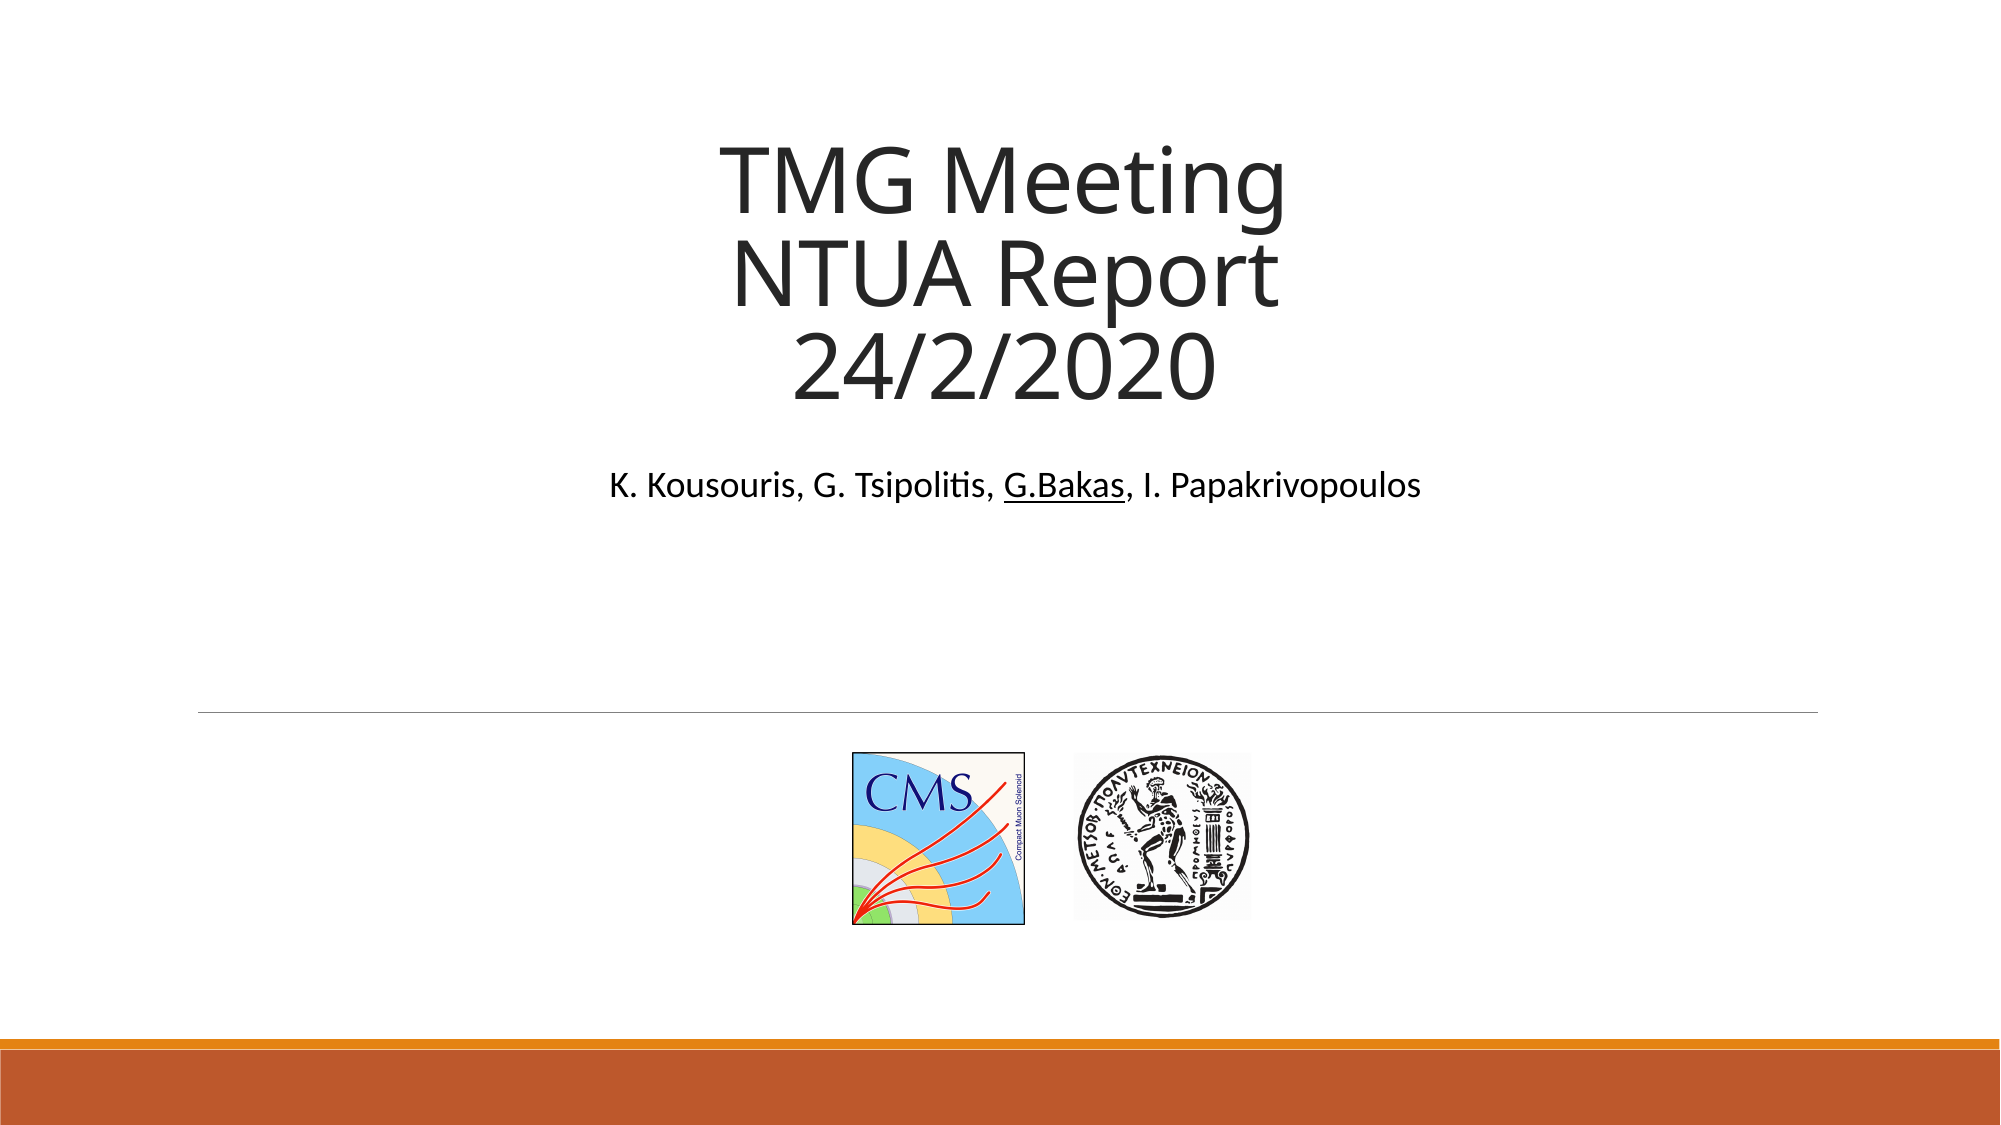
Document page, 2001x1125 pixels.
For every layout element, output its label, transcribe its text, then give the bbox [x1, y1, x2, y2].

title TMG Meeting NTUA Report 24/2/2020 [180, 37, 1830, 433]
picture [851, 752, 1025, 926]
picture [1072, 752, 1252, 921]
text_box K. Kousouris, G. Tsipolitis, G.Bakas, I. Papakrivopoulos [202, 453, 1829, 513]
